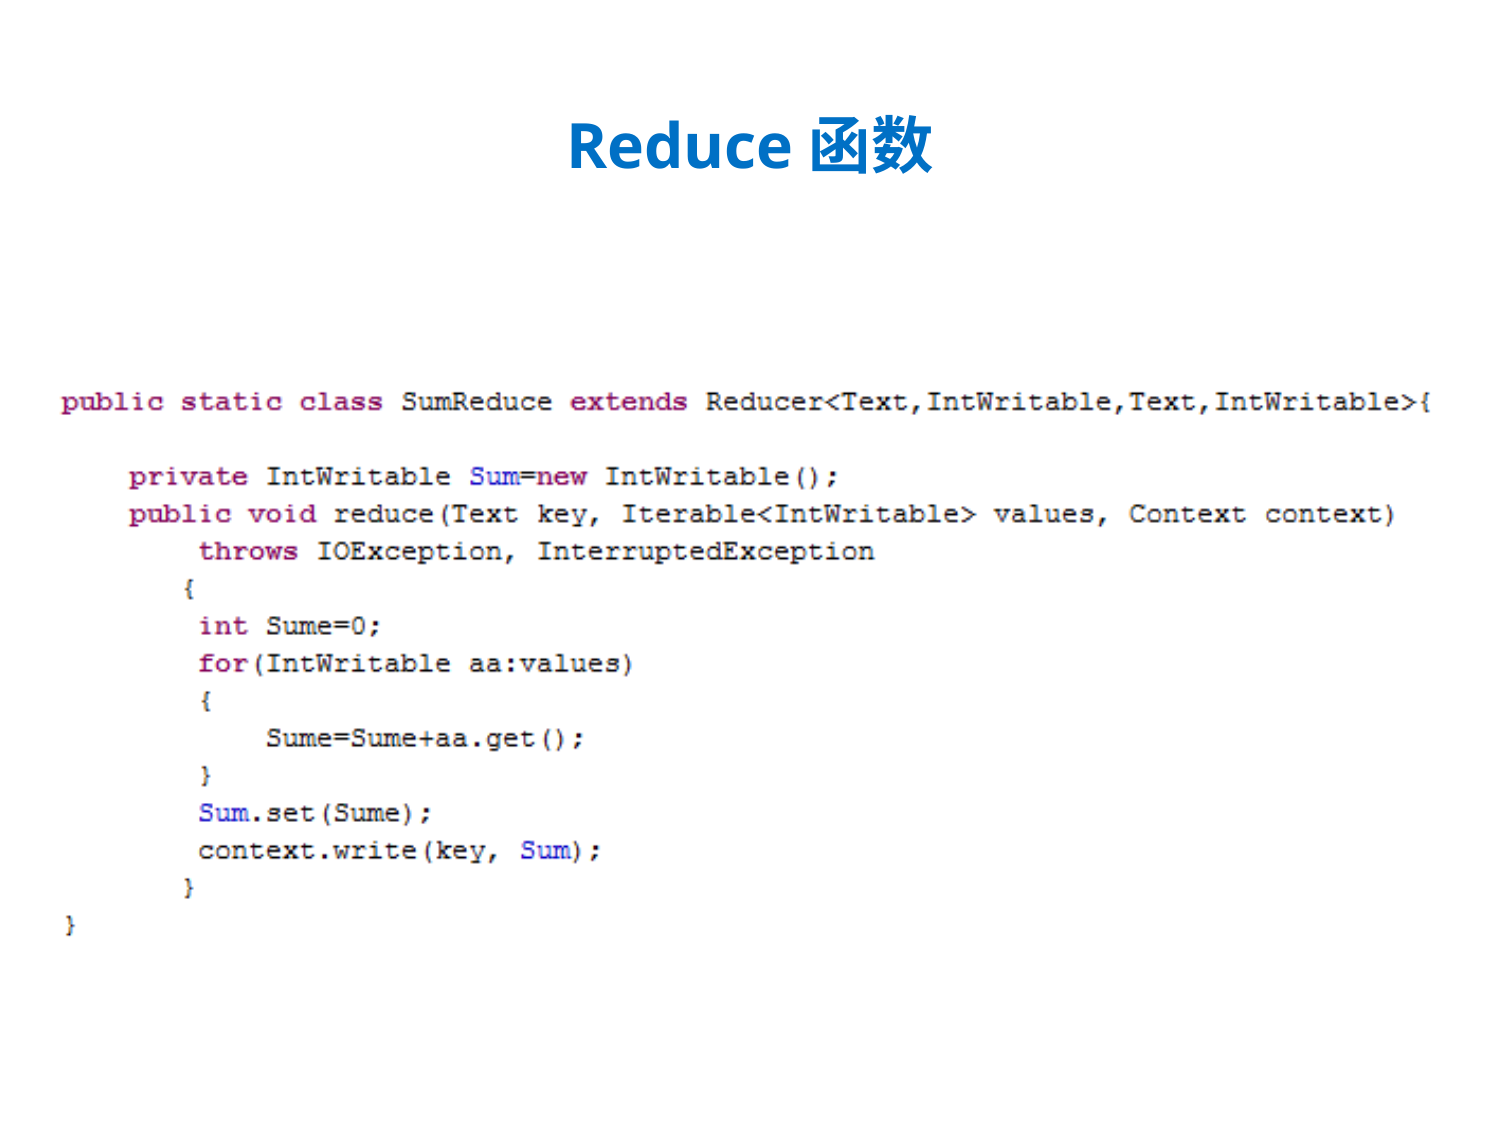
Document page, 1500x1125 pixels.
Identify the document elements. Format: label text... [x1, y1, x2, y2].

title Reduce函数 [75, 40, 1425, 238]
text_box [33, 382, 1500, 945]
